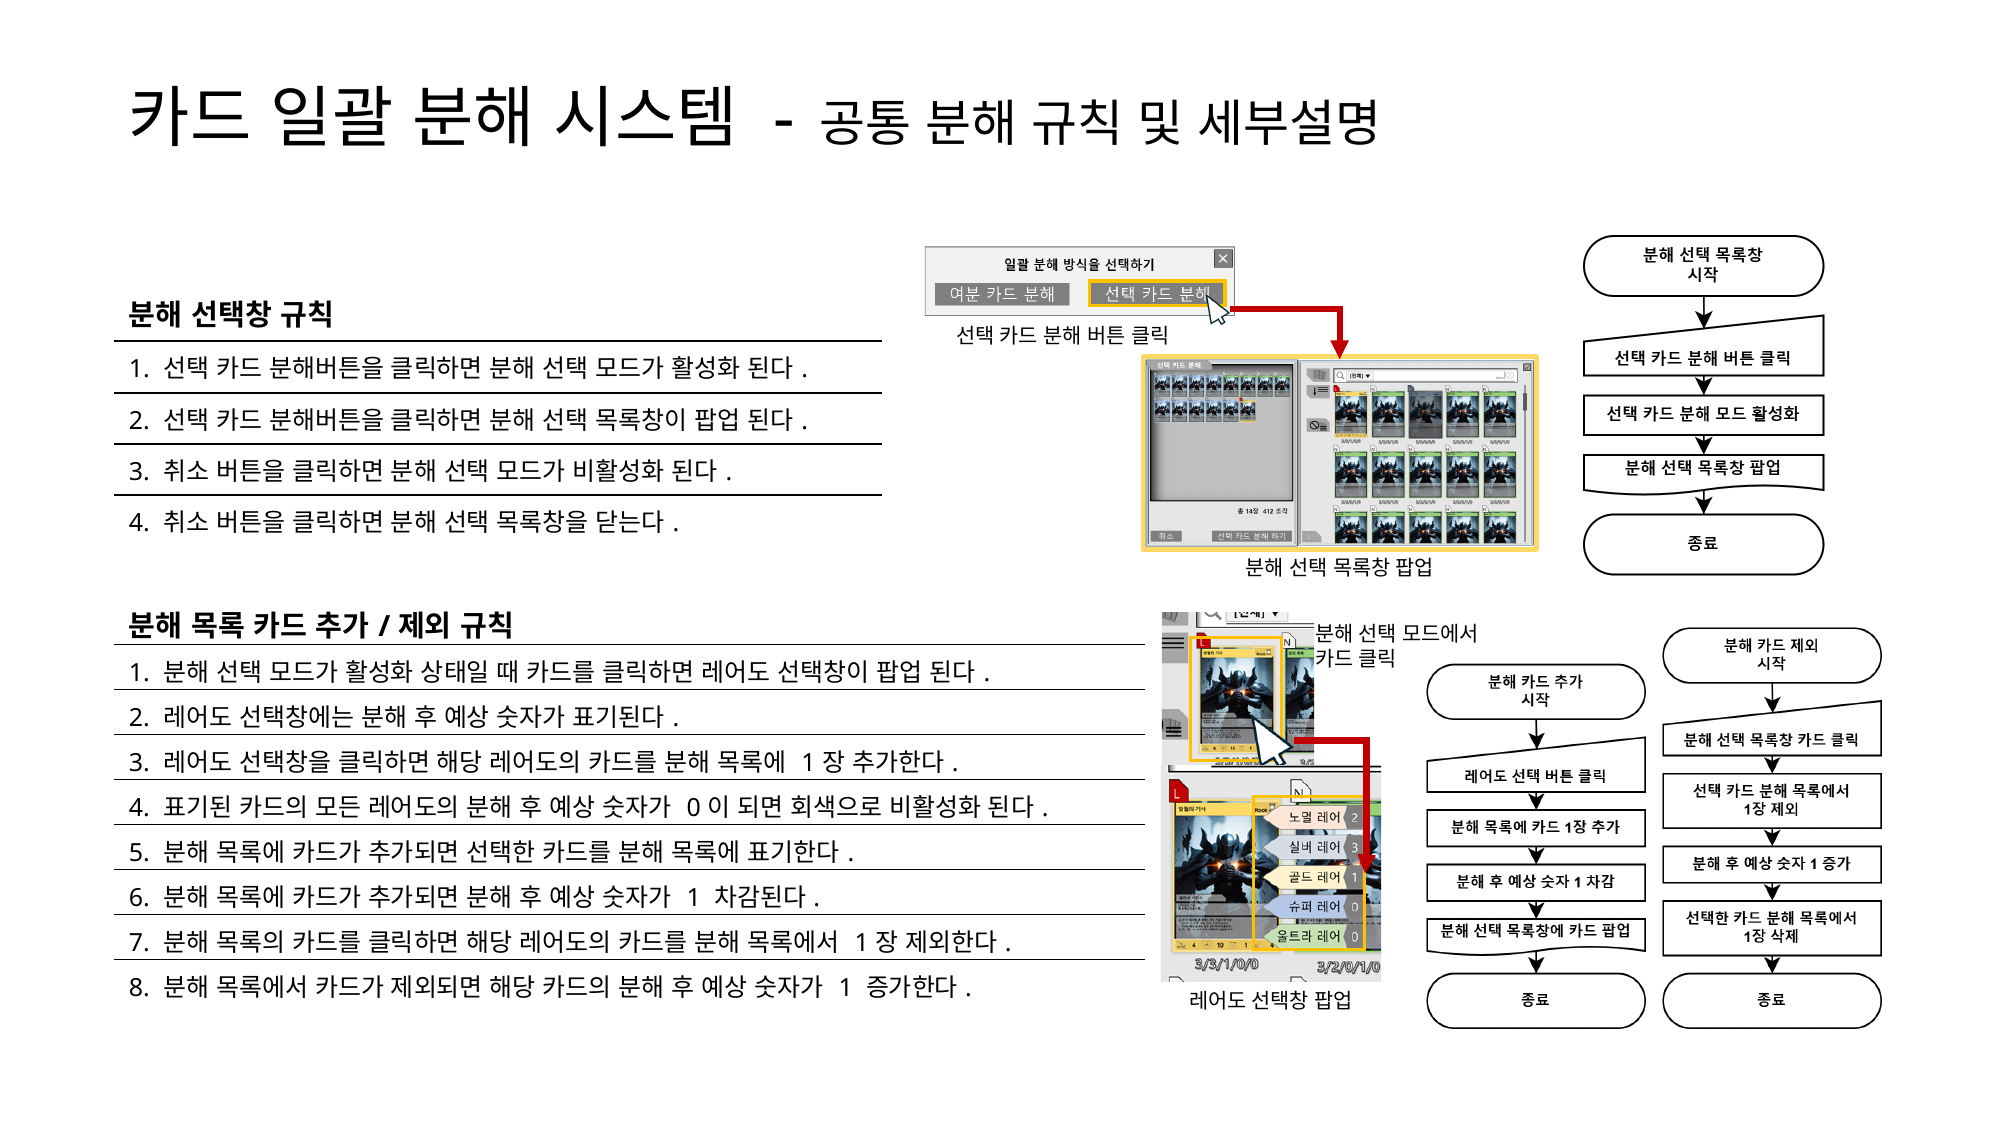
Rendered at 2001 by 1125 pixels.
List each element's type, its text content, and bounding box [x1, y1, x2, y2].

text_box 카드 일괄 분해 시스템 - 공통 분해 규칙 및 세부설명 [113, 63, 1886, 167]
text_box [1161, 612, 1315, 765]
table_cell 6. 분해 목록에 카드가 추가되면 분해 후 예상 숫자가 1 차감된다. [114, 870, 1145, 914]
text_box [1229, 309, 1340, 360]
text_box 분해 선택 모드에서 카드 클릭 [1315, 613, 1408, 678]
table_cell 4. 취소 버튼을 클릭하면 분해 선택 목록창을 닫는다. [114, 496, 882, 547]
table_header 분해 목록 카드 추가/제외 규칙 [114, 595, 1145, 644]
table_cell 4. 표기된 카드의 모든 레어도의 분해 후 예상 숫자가 0이 되면 회색으로 비활성화 된다. [114, 780, 1145, 824]
table_header 분해 선택창 규칙 [114, 284, 882, 340]
picture [1563, 215, 1846, 595]
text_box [1160, 765, 1382, 982]
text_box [1145, 359, 1534, 579]
picture [1250, 713, 1294, 765]
table_cell 1. 선택 카드 분해버튼을 클릭하면 분해 선택 모드가 활성화 된다. [114, 342, 882, 392]
picture [1255, 721, 1288, 765]
table_cell 8. 분해 목록에서 카드가 제외되면 해당 카드의 분해 후 예상 숫자가 1 증가한다. [114, 960, 1145, 1005]
picture [1282, 749, 1293, 765]
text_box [924, 246, 1236, 356]
table_cell 2. 선택 카드 분해버튼을 클릭하면 분해 선택 목록창이 팝업 된다. [114, 394, 882, 443]
text_box 레어도 선택창 팝업 [1160, 982, 1382, 1021]
table_cell 5. 분해 목록에 카드가 추가되면 선택한 카드를 분해 목록에 표기한다. [114, 825, 1145, 869]
table_cell 3. 레어도 선택창을 클릭하면 해당 레어도의 카드를 분해 목록에 1장 추가한다. [114, 735, 1145, 779]
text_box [1293, 740, 1365, 874]
table_cell 1. 분해 선택 모드가 활성화 상태일 때 카드를 클릭하면 레어도 선택창이 팝업 된다. [114, 645, 1145, 689]
picture [1408, 609, 1901, 1047]
table_cell 2. 레어도 선택창에는 분해 후 예상 숫자가 표기된다. [114, 690, 1145, 734]
table_cell 7. 분해 목록의 카드를 클릭하면 해당 레어도의 카드를 분해 목록에서 1장 제외한다. [114, 915, 1145, 959]
table_cell 3. 취소 버튼을 클릭하면 분해 선택 모드가 비활성화 된다. [114, 445, 882, 494]
